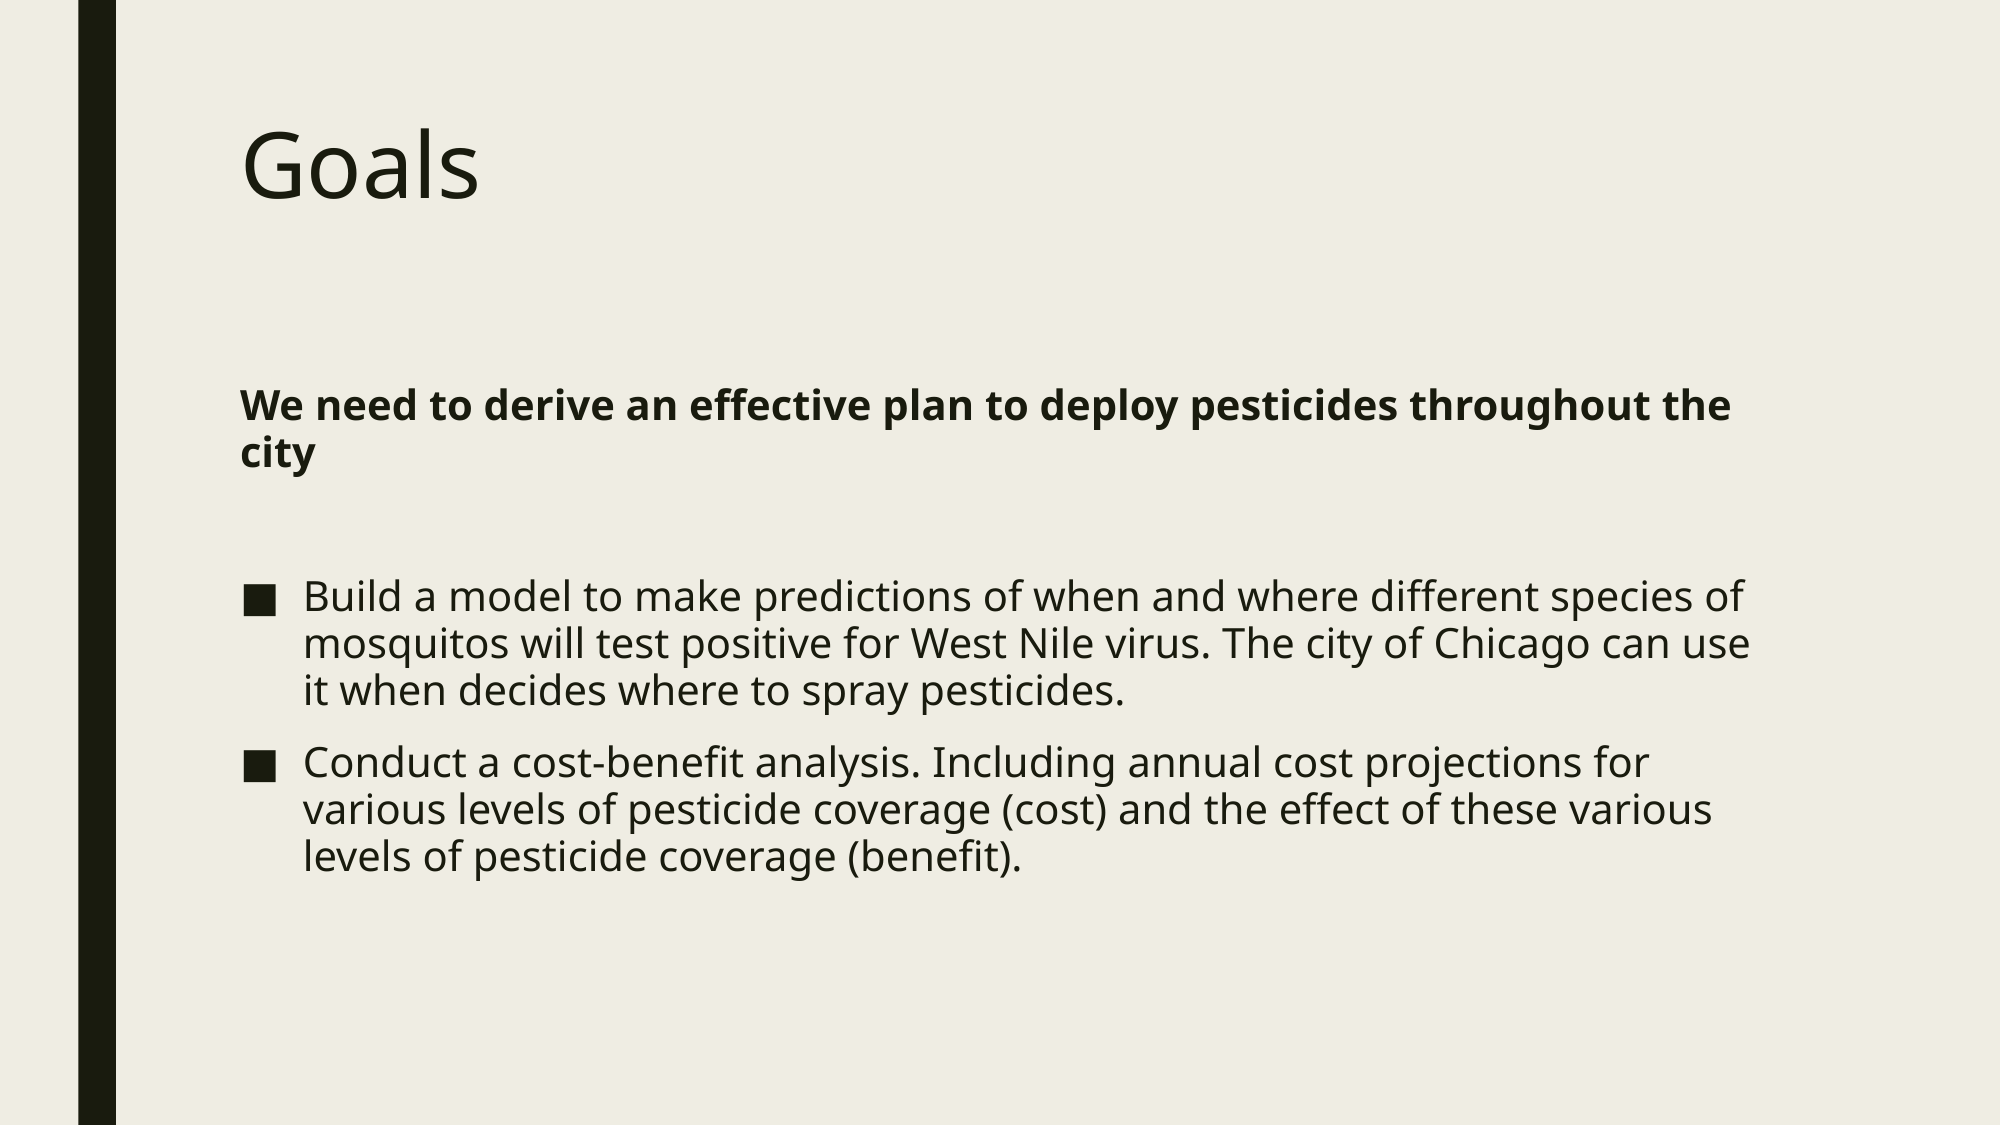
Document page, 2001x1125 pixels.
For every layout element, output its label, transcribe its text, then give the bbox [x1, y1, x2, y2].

list We need to derive an effective plan to deploy pesticides throughout the city Build a model to make predictions of when and where different species of mosquitos will test positive for West Nile virus. The city of Chicago can use it when decides where to spray pesticides. Conduct a cost-benefit analysis. Including annual cost projections for various levels of pesticide coverage (cost) and the effect of these various levels of pesticide coverage (benefit). [225, 375, 1800, 963]
title Goals [225, 112, 1800, 357]
